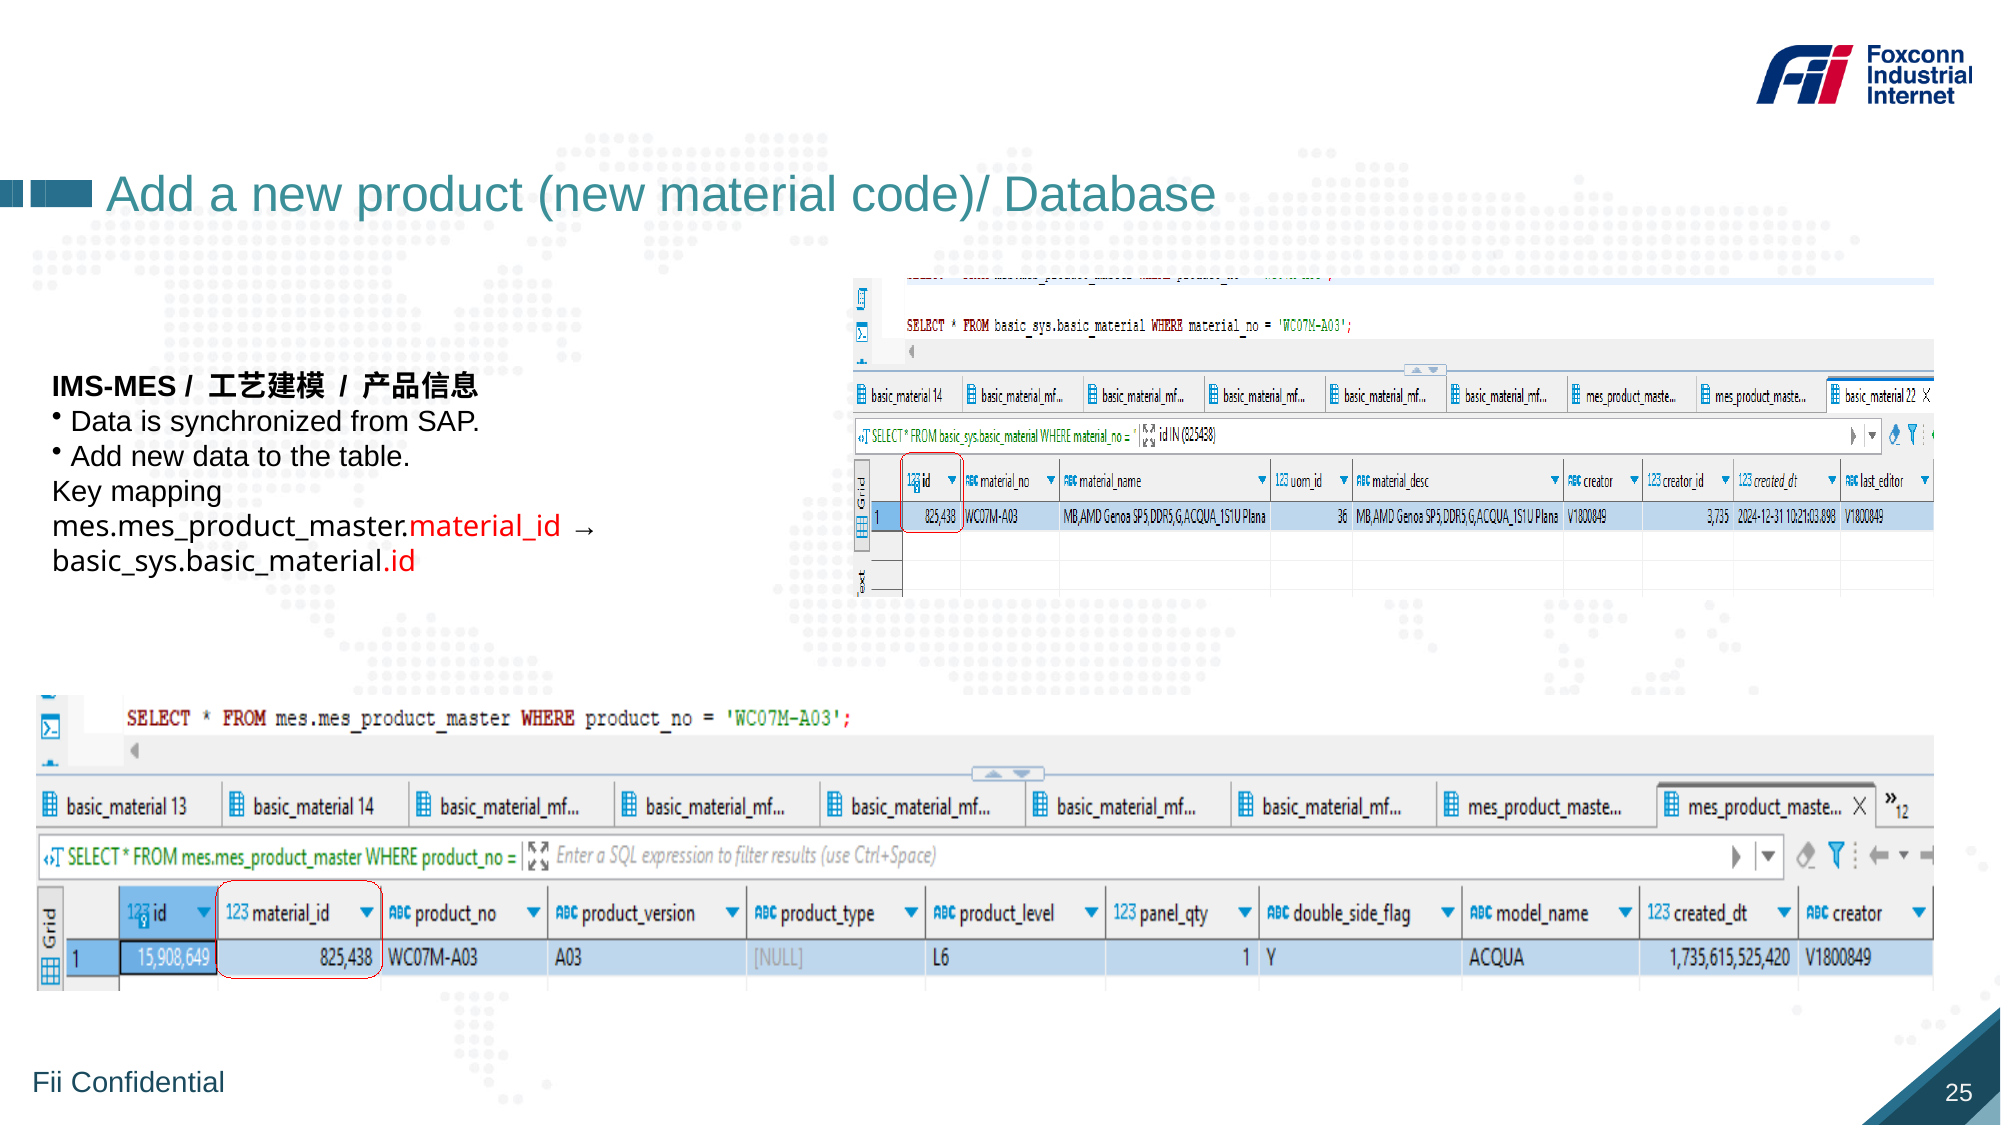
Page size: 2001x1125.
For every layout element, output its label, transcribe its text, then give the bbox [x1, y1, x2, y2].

text_box IMS-MES / 工艺建模 / 产品信息 Data is synchronized from SAP. Add new data to the table. Key mapping mes.mes_product_master.material_id → basic_sys.basic_material.id [36, 360, 790, 620]
title Add a new product (new material code)/ Database [91, 160, 1694, 227]
picture [0, 0, 2000, 1125]
